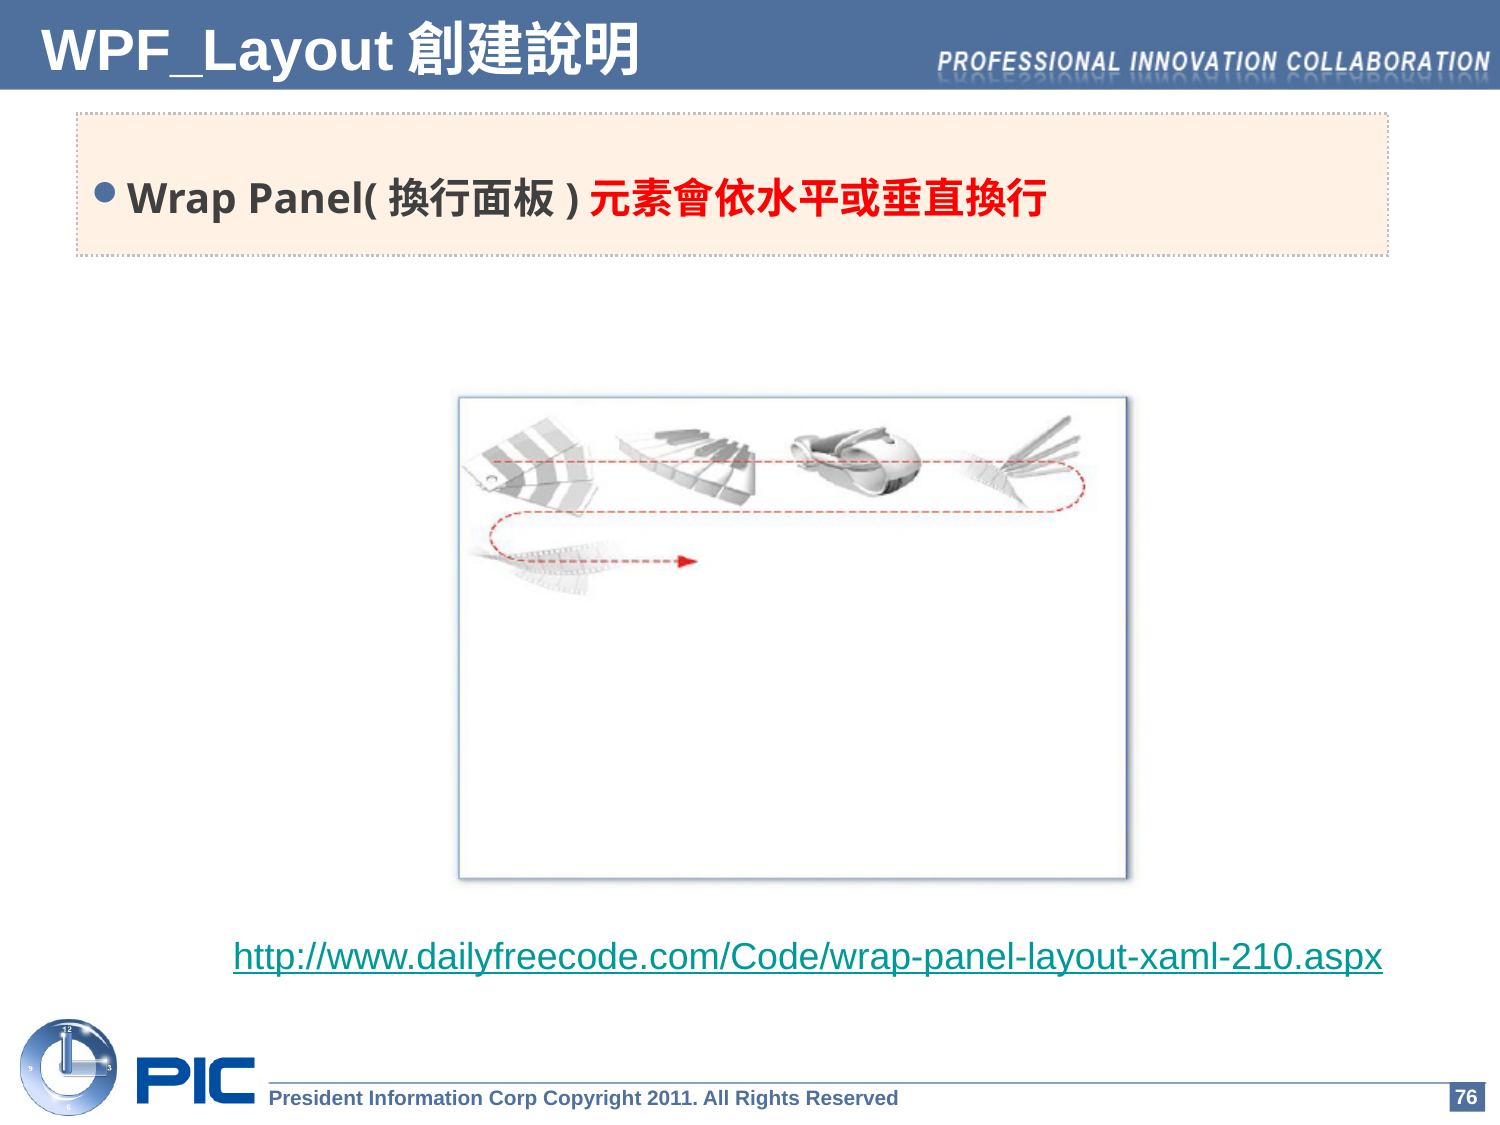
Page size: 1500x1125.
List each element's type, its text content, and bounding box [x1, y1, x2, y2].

text_box http://www.dailyfreecode.com/Code/wrap-panel-layout-xaml-210.aspx [218, 924, 1483, 985]
text_box Wrap Panel(換行面板)元素會依水平或垂直換行 [76, 113, 1388, 256]
picture [0, 0, 1500, 1125]
text_box WPF_Layout創建說明 [41, 12, 798, 100]
